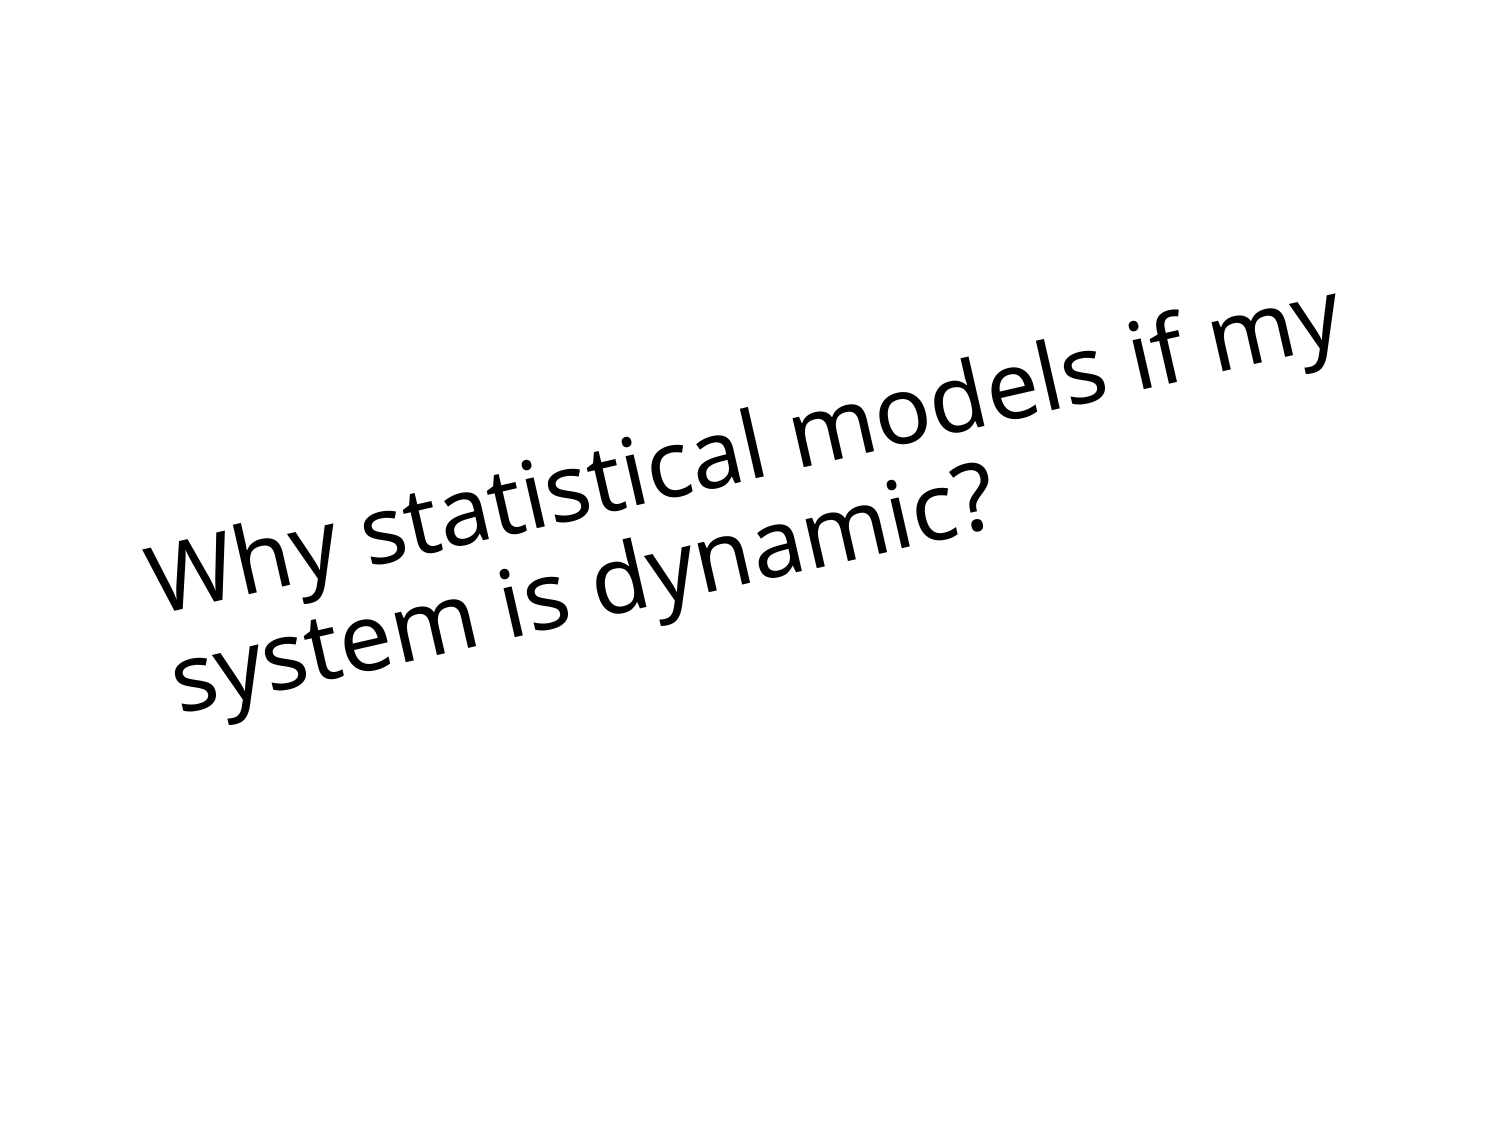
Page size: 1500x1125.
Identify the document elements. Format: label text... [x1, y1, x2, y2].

title Why statistical models if my system is dynamic? [107, 180, 1432, 745]
